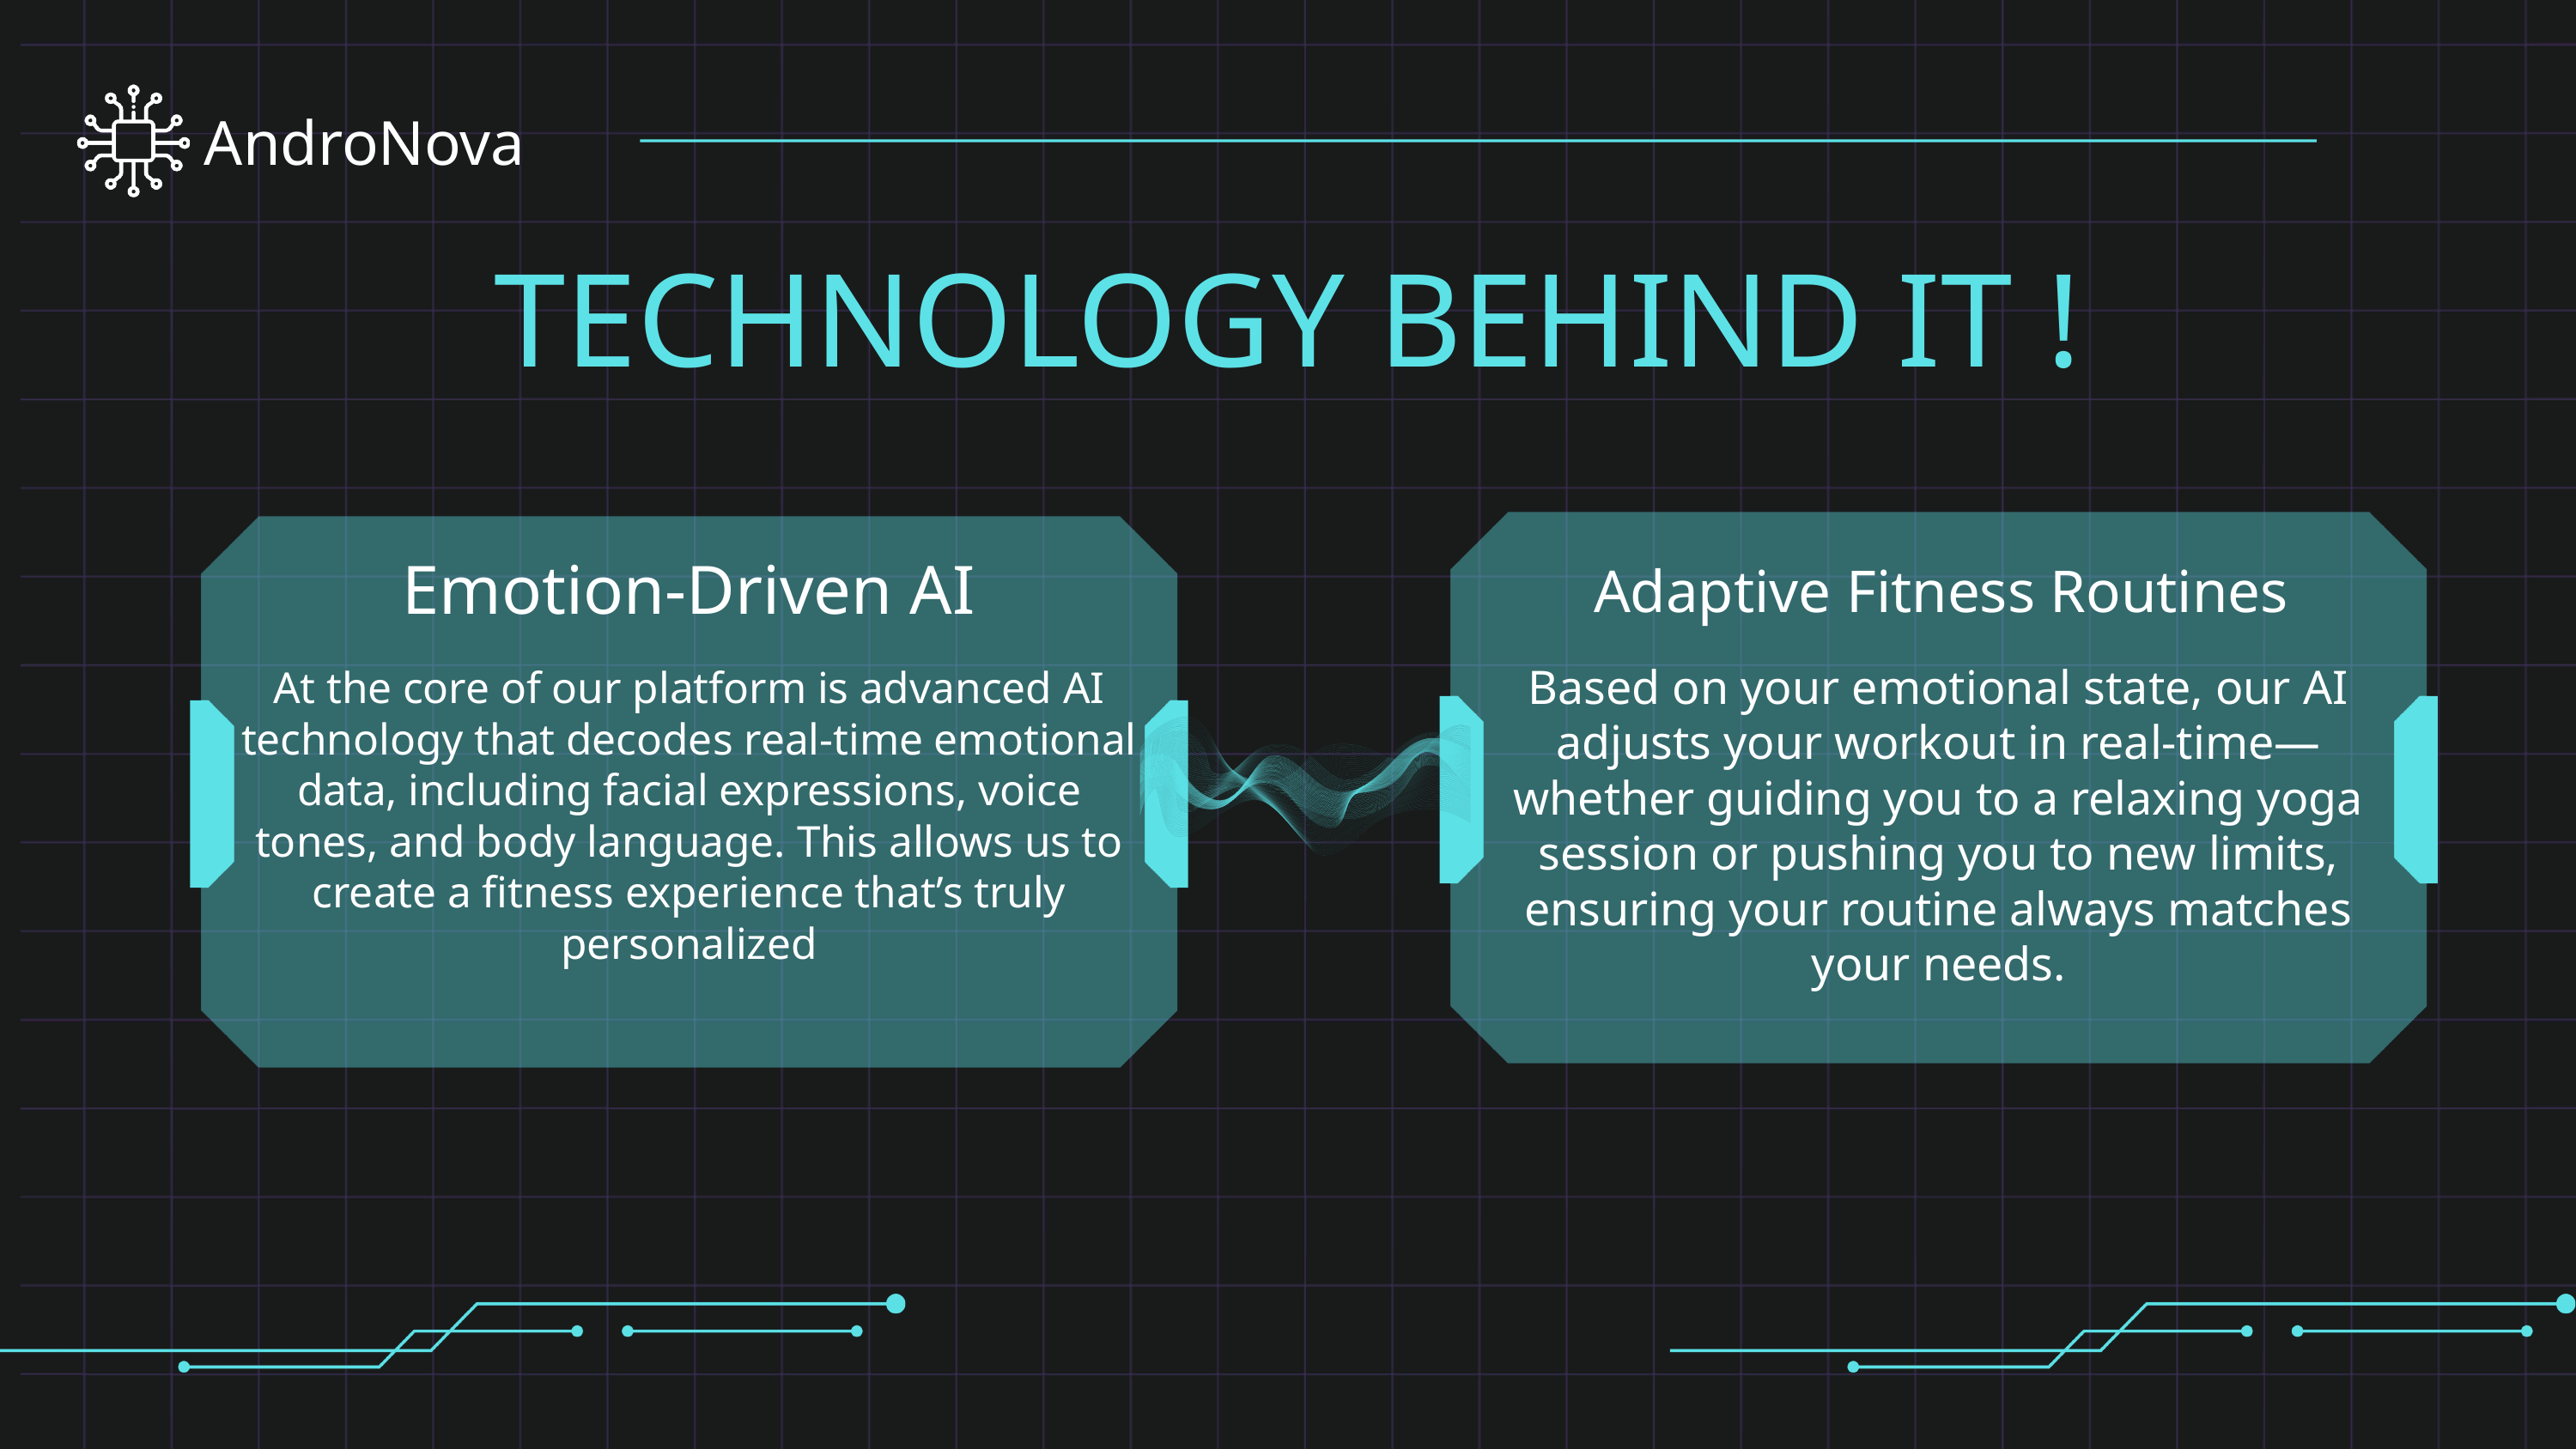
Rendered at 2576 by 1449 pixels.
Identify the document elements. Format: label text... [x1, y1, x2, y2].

text_box Based on your emotional state, our AI adjusts your workout in real-time—whether guiding you to a relaxing yoga session or pushing you to new limits, ensuring your routine always matches your needs. [1487, 658, 2390, 991]
text_box TECHNOLOGY BEHIND IT ! [376, 238, 2199, 393]
text_box [1669, 1294, 2576, 1373]
text_box [190, 516, 1188, 1068]
text_box [0, 1294, 906, 1373]
text_box Adaptive Fitness Routines [1444, 555, 2438, 624]
text_box [1140, 717, 1471, 857]
text_box [1439, 512, 2438, 1064]
text_box [21, 0, 2576, 1449]
text_box AndroNova [204, 92, 641, 178]
text_box Emotion-Driven AI [325, 548, 1053, 628]
text_box At the core of our platform is advanced AI technology that decodes real-time emotional data, including facial expressions, voice tones, and body language. This allows us to create a fitness experience that’s truly personalized [238, 661, 1140, 968]
text_box [76, 84, 191, 197]
